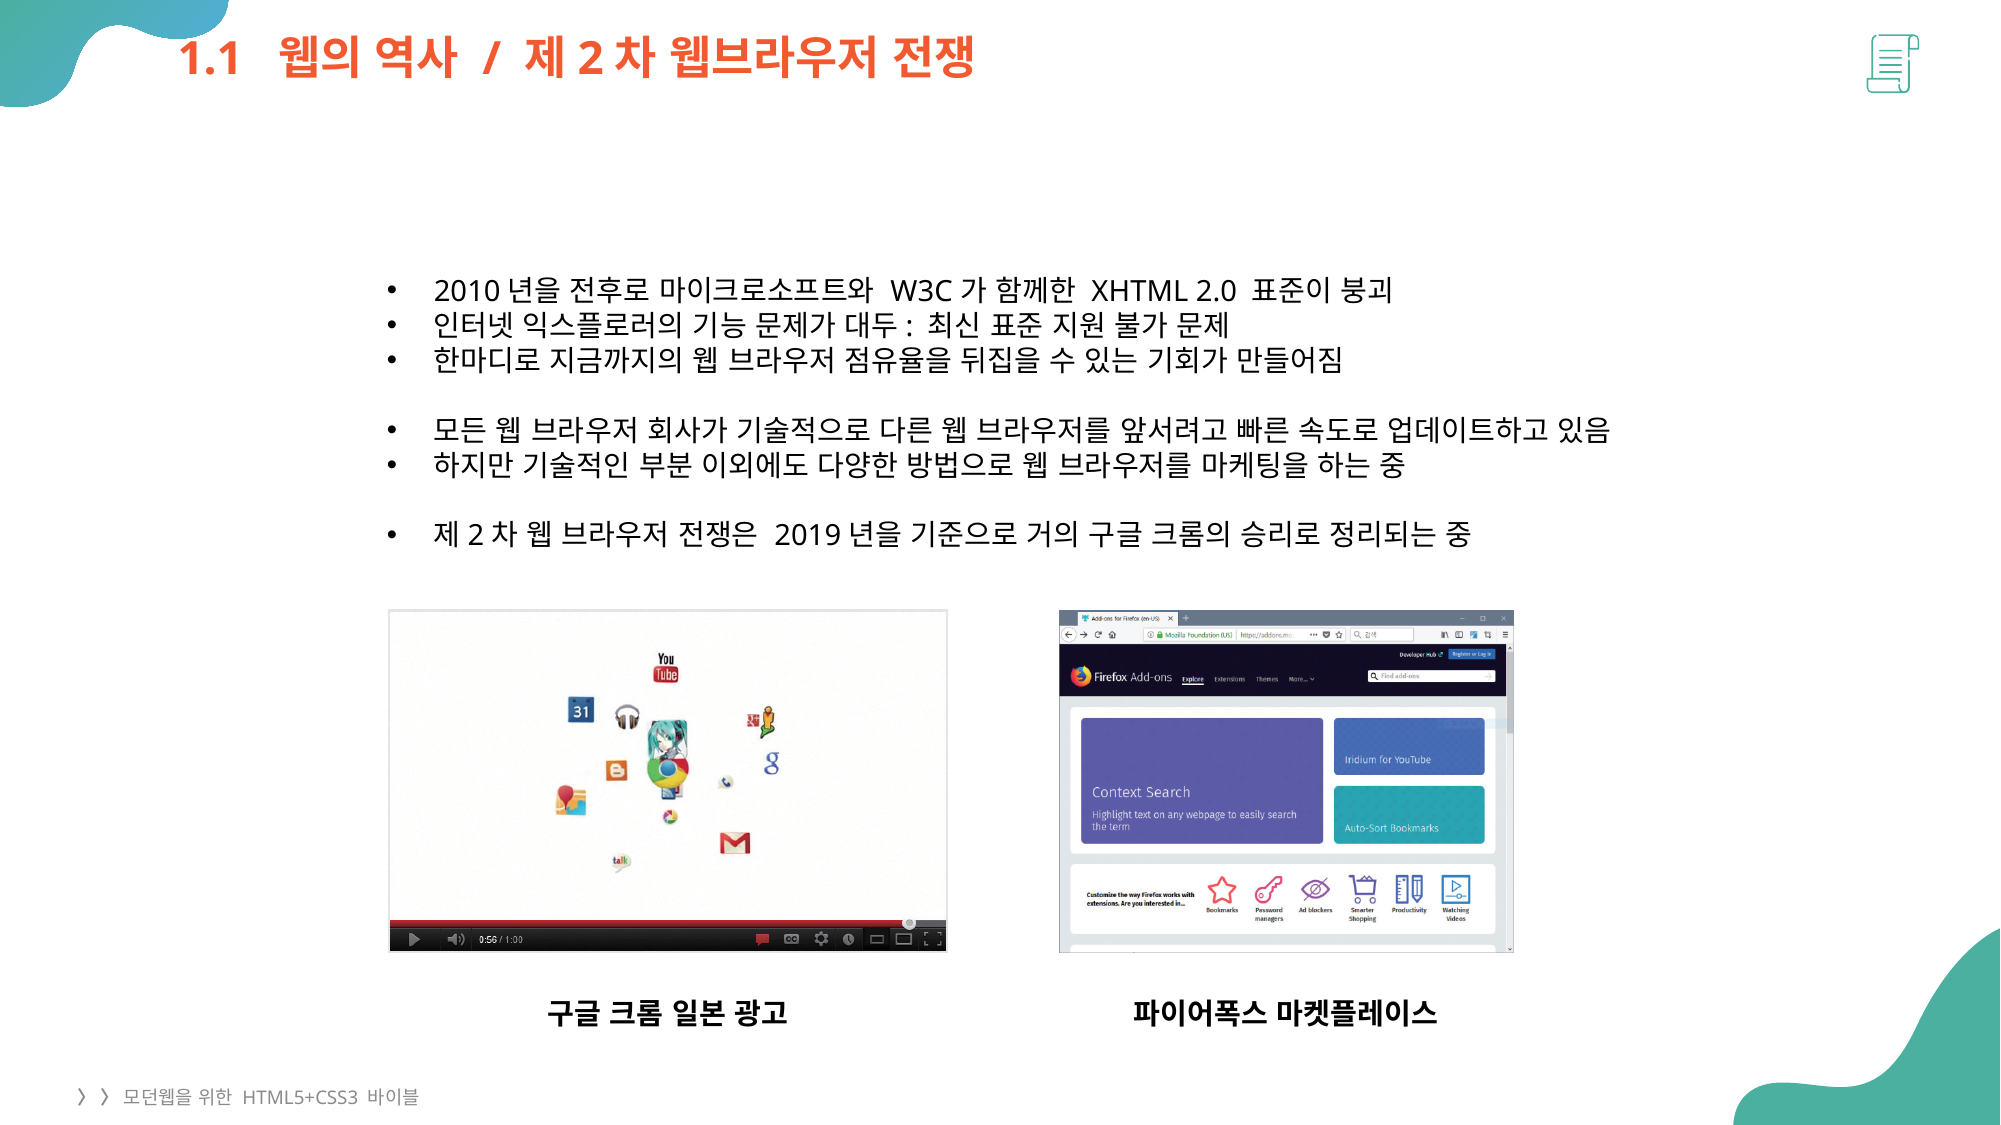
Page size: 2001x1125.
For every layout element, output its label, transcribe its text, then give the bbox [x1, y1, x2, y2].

text_box 구글 크롬 일본 광고 [532, 987, 804, 1038]
footer 〉 〉 모던웹을 위한 HTML5+CSS3 바이블 [63, 1085, 738, 1109]
text_box 2010년을 전후로 마이크로소프트와 W3C가 함께한 XHTML 2.0 표준이 붕괴 인터넷 익스플로러의 기능 문제가 대두: 최신 표준 지원 불가 문제 한마디로 지금까지의 웹 브라우저 점유율을 뒤집을 수 있는 기회가 만들어짐 모든 웹 브라우저 회사가 기술적으로 다른 웹 브라우저를 앞서려고 빠른 속도로 업데이트하고 있음 하지만 기술적인 부분 이외에도 다양한 방법으로 웹 브라우저를 마케팅을 하는 중 제2차 웹 브라우저 전쟁은 2019년을 기준으로 거의 구글 크롬의 승리로 정리되는 중 [372, 264, 1628, 560]
text_box 파이어폭스 마켓플레이스 [1118, 987, 1454, 1038]
title 1.1 웹의 역사 / 제2차 웹브라우저 전쟁 [162, 27, 2000, 93]
picture [388, 609, 948, 953]
picture [1058, 610, 1514, 953]
